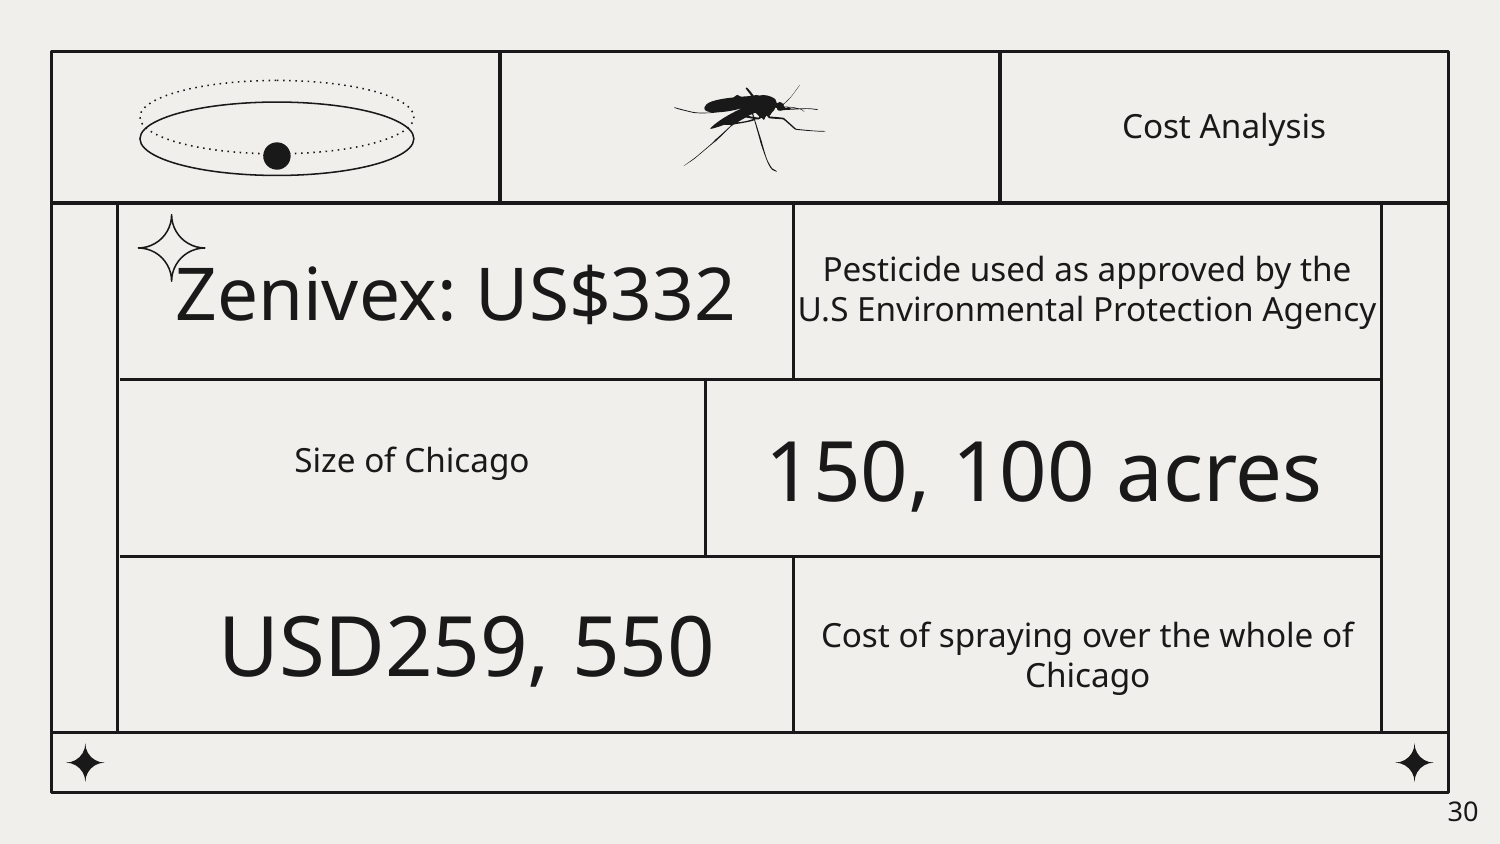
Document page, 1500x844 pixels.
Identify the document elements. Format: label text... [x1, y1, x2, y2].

subtitle Size of Chicago [117, 424, 707, 512]
text_box [139, 80, 414, 154]
title USD259, 550 [118, 593, 794, 693]
subtitle Cost of spraying over the whole of Chicago [793, 599, 1383, 687]
subtitle Pesticide used as approved by the U.S Environmental Protection Agency [793, 248, 1382, 336]
title Zenivex: US$332 [118, 242, 794, 342]
slide_number 30 [1403, 779, 1494, 844]
text_box [139, 128, 414, 176]
title 150, 100 acres [706, 418, 1382, 518]
subtitle Cost Analysis [999, 97, 1449, 154]
text_box [263, 142, 291, 170]
text_box [138, 214, 205, 282]
text_box [674, 84, 826, 172]
